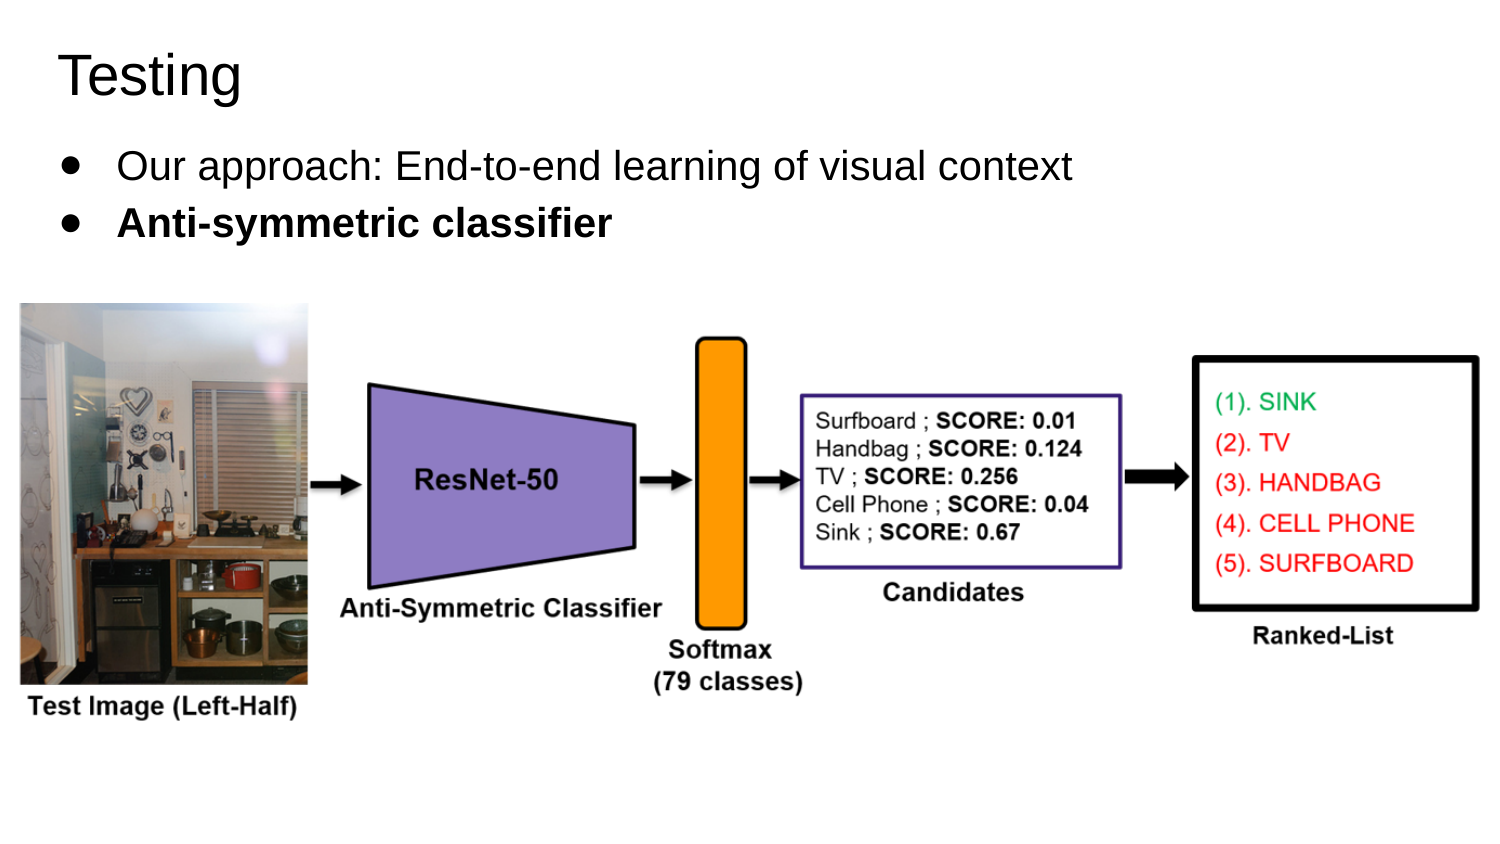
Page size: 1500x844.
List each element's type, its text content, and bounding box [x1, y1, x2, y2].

title Testing [42, 21, 1441, 116]
list Our approach: End-to-end learning of visual context Anti-symmetric classifier [26, 115, 1425, 302]
picture [10, 303, 1483, 738]
